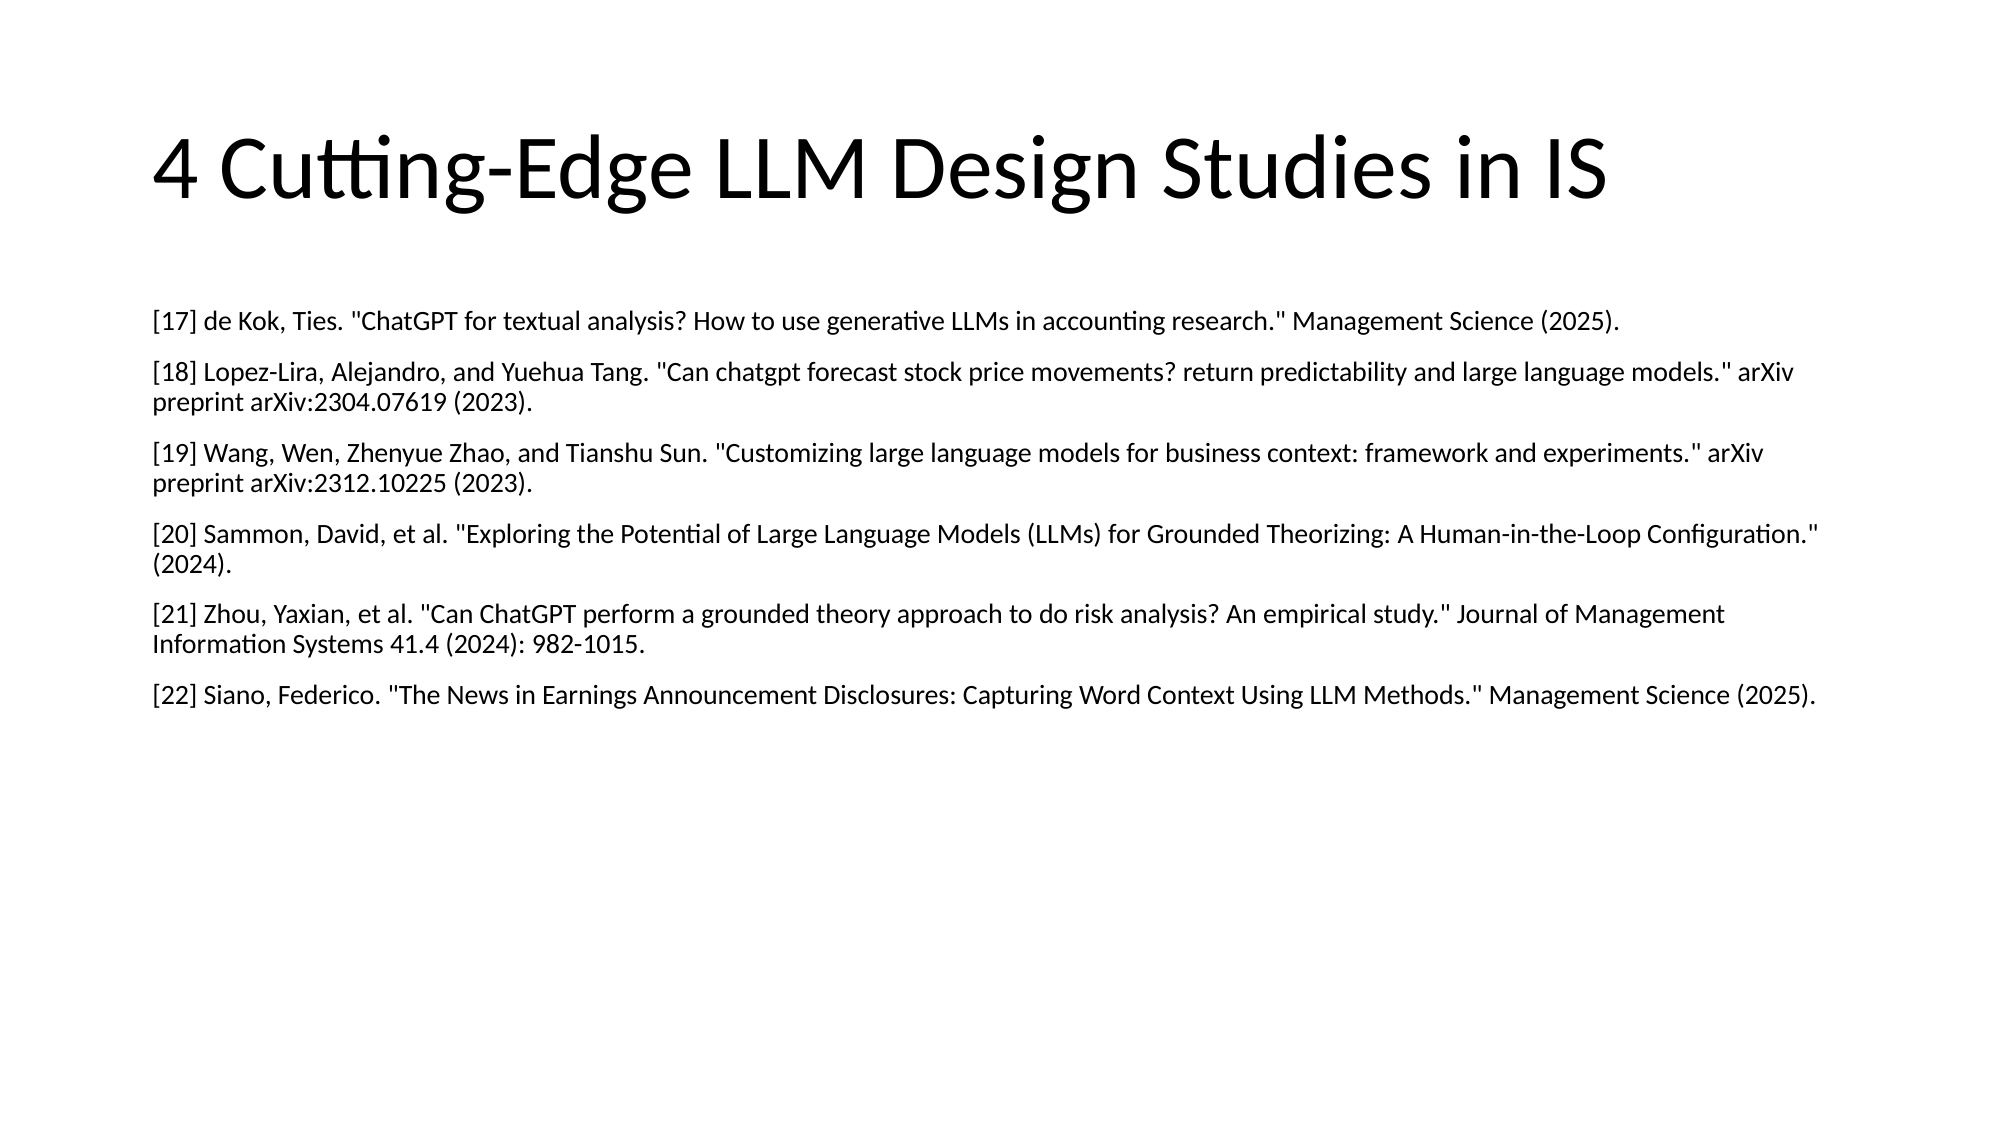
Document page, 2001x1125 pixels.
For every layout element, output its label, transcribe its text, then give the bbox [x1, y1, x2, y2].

list [17] de Kok, Ties. "ChatGPT for textual analysis? How to use generative LLMs in accounting research." Management Science (2025). [18] Lopez-Lira, Alejandro, and Yuehua Tang. "Can chatgpt forecast stock price movements? return predictability and large language models." arXiv preprint arXiv:2304.07619 (2023). [19] Wang, Wen, Zhenyue Zhao, and Tianshu Sun. "Customizing large language models for business context: framework and experiments." arXiv preprint arXiv:2312.10225 (2023). [20] Sammon, David, et al. "Exploring the Potential of Large Language Models (LLMs) for Grounded Theorizing: A Human-in-the-Loop Configuration." (2024). [21] Zhou, Yaxian, et al. "Can ChatGPT perform a grounded theory approach to do risk analysis? An empirical study." Journal of Management Information Systems 41.4 (2024): 982-1015. [22] Siano, Federico. "The News in Earnings Announcement Disclosures: Capturing Word Context Using LLM Methods." Management Science (2025). [137, 299, 1863, 1014]
title 4 Cutting-Edge LLM Design Studies in IS [137, 59, 1863, 278]
